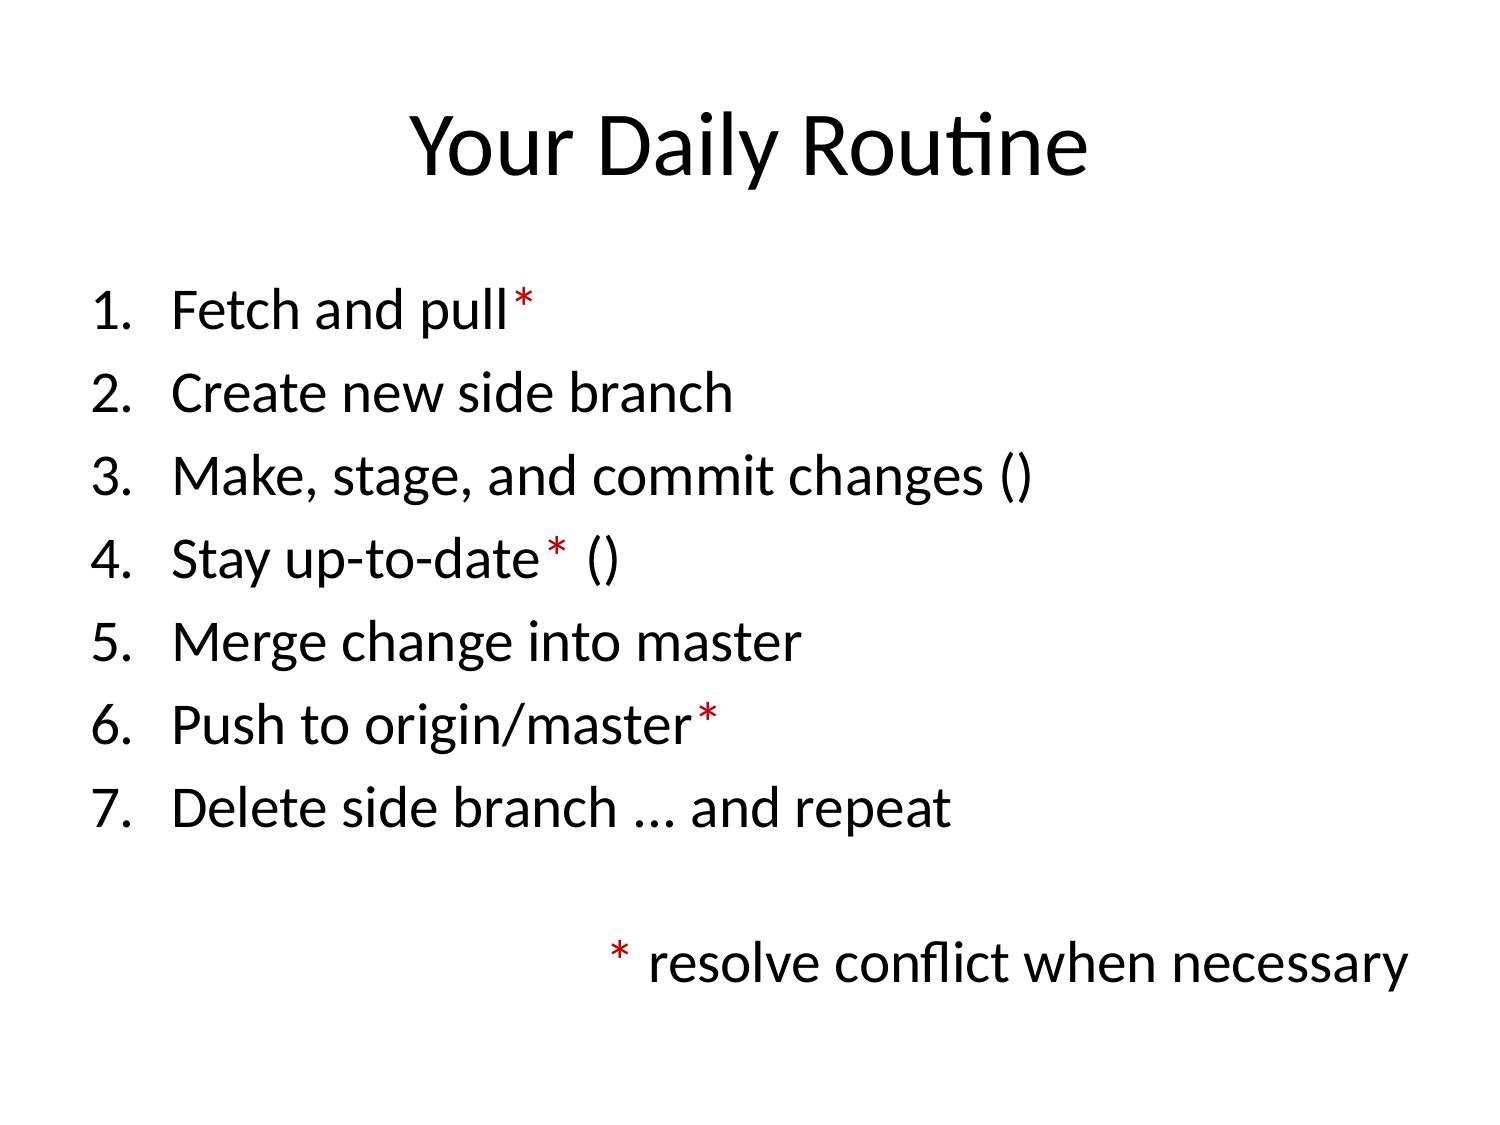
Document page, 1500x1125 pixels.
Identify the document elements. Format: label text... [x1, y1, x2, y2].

title Your Daily Routine [75, 45, 1425, 233]
